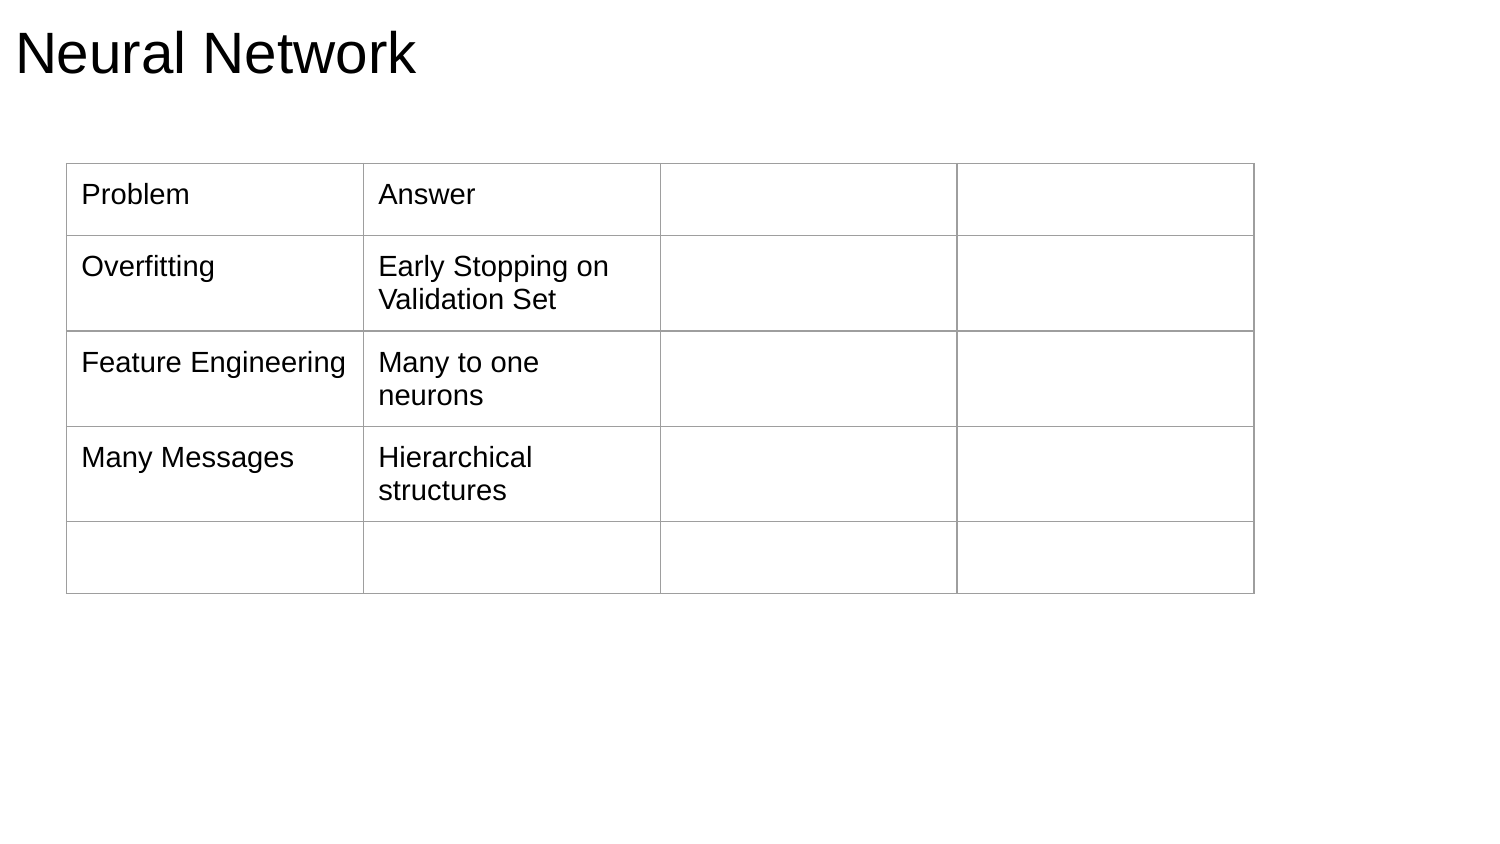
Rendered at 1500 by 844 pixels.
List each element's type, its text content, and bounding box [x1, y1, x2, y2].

table_header [661, 164, 956, 235]
table_cell Hierarchical structures [364, 427, 660, 521]
table_cell Many to one neurons [364, 332, 660, 426]
table_cell [661, 236, 956, 330]
table_cell Overfitting [67, 236, 363, 330]
table_cell Early Stopping on Validation Set [364, 236, 660, 330]
table_cell [958, 236, 1253, 330]
table_cell [661, 427, 956, 521]
title Neural Network [0, 0, 1398, 94]
table_cell Feature Engineering [67, 332, 363, 426]
table_header Problem [67, 164, 363, 235]
table_cell [661, 332, 956, 426]
table_cell [958, 427, 1253, 521]
table_cell [661, 522, 956, 593]
table_cell [364, 522, 660, 593]
table_cell [67, 522, 363, 593]
table_cell [958, 522, 1253, 593]
table_cell Many Messages [67, 427, 363, 521]
table_header [958, 164, 1253, 235]
table_cell [958, 332, 1253, 426]
table_header Answer [364, 164, 660, 235]
